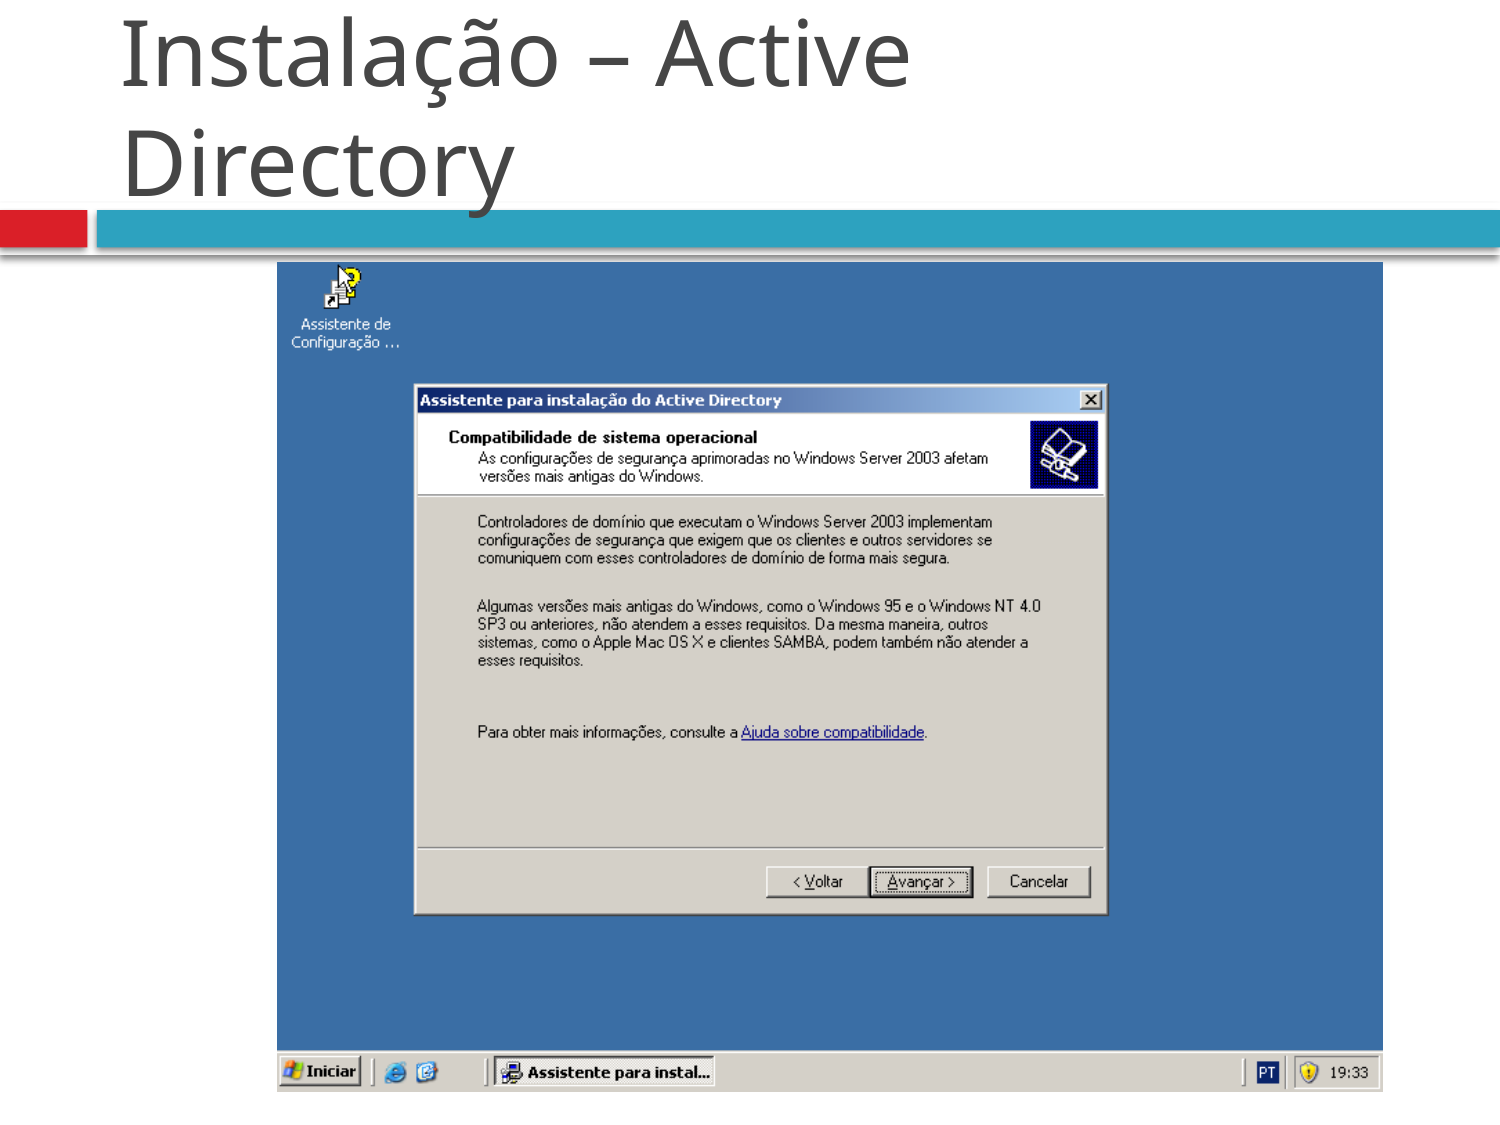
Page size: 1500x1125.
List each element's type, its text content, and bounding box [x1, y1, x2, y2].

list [277, 262, 1384, 1092]
title Instalação – Active Directory [105, 23, 1325, 186]
